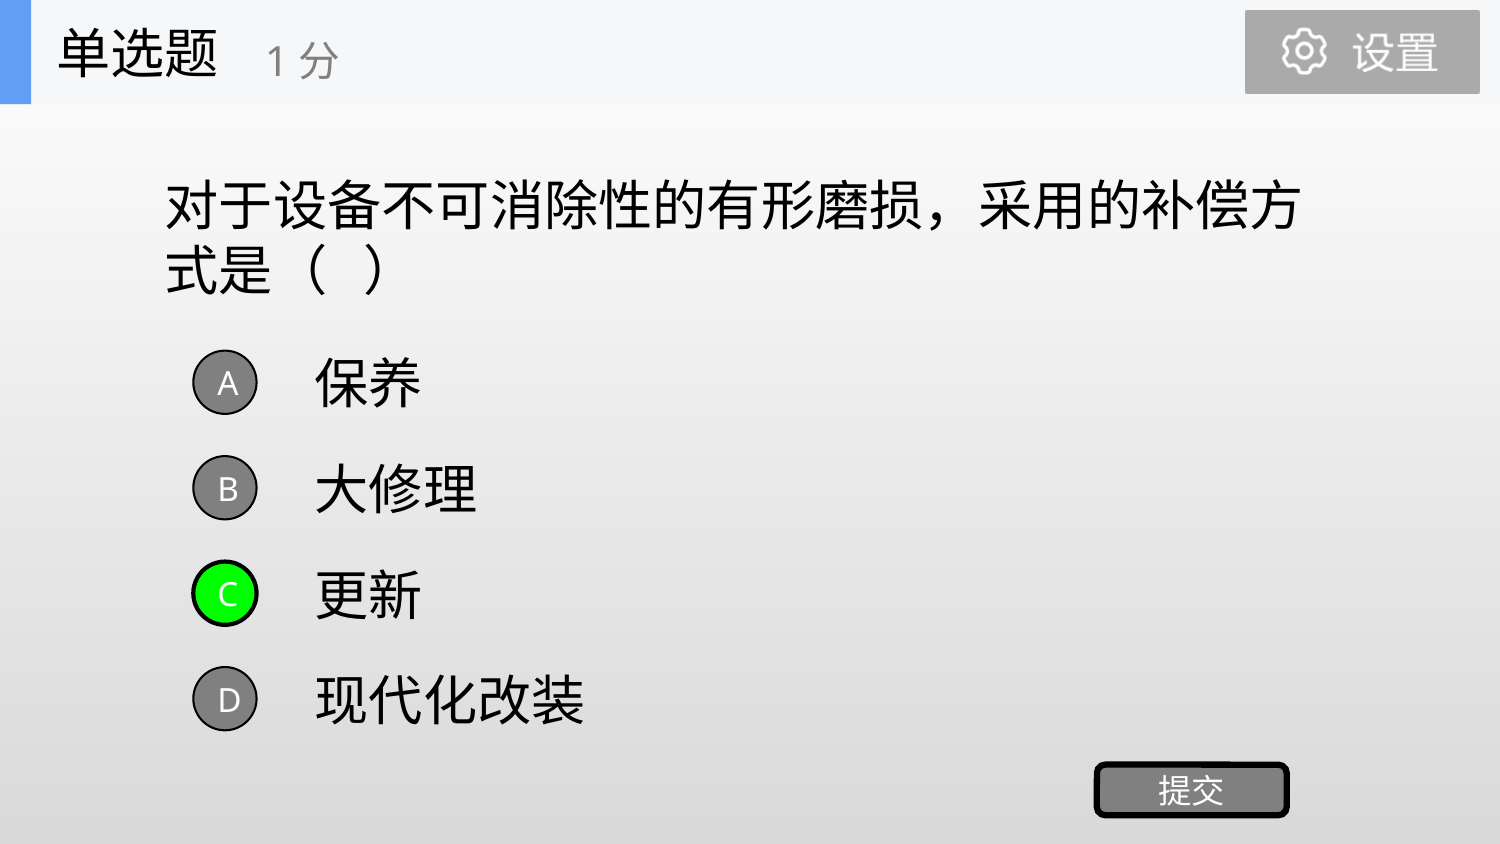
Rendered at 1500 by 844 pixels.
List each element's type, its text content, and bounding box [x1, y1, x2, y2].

text_box 提交 [1095, 763, 1288, 817]
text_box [0, 0, 1500, 105]
text_box 对于设备不可消除性的有形磨损，采用的补偿方式是（ ） [149, 105, 1350, 368]
text_box D [192, 665, 258, 732]
picture [1245, 10, 1480, 94]
text_box 保养 [299, 342, 1350, 422]
text_box B [192, 455, 258, 521]
text_box 大修理 [299, 448, 1350, 528]
text_box C [192, 560, 258, 626]
text_box 现代化改装 [299, 659, 1350, 739]
text_box 更新 [299, 553, 1350, 633]
text_box A [192, 349, 258, 415]
